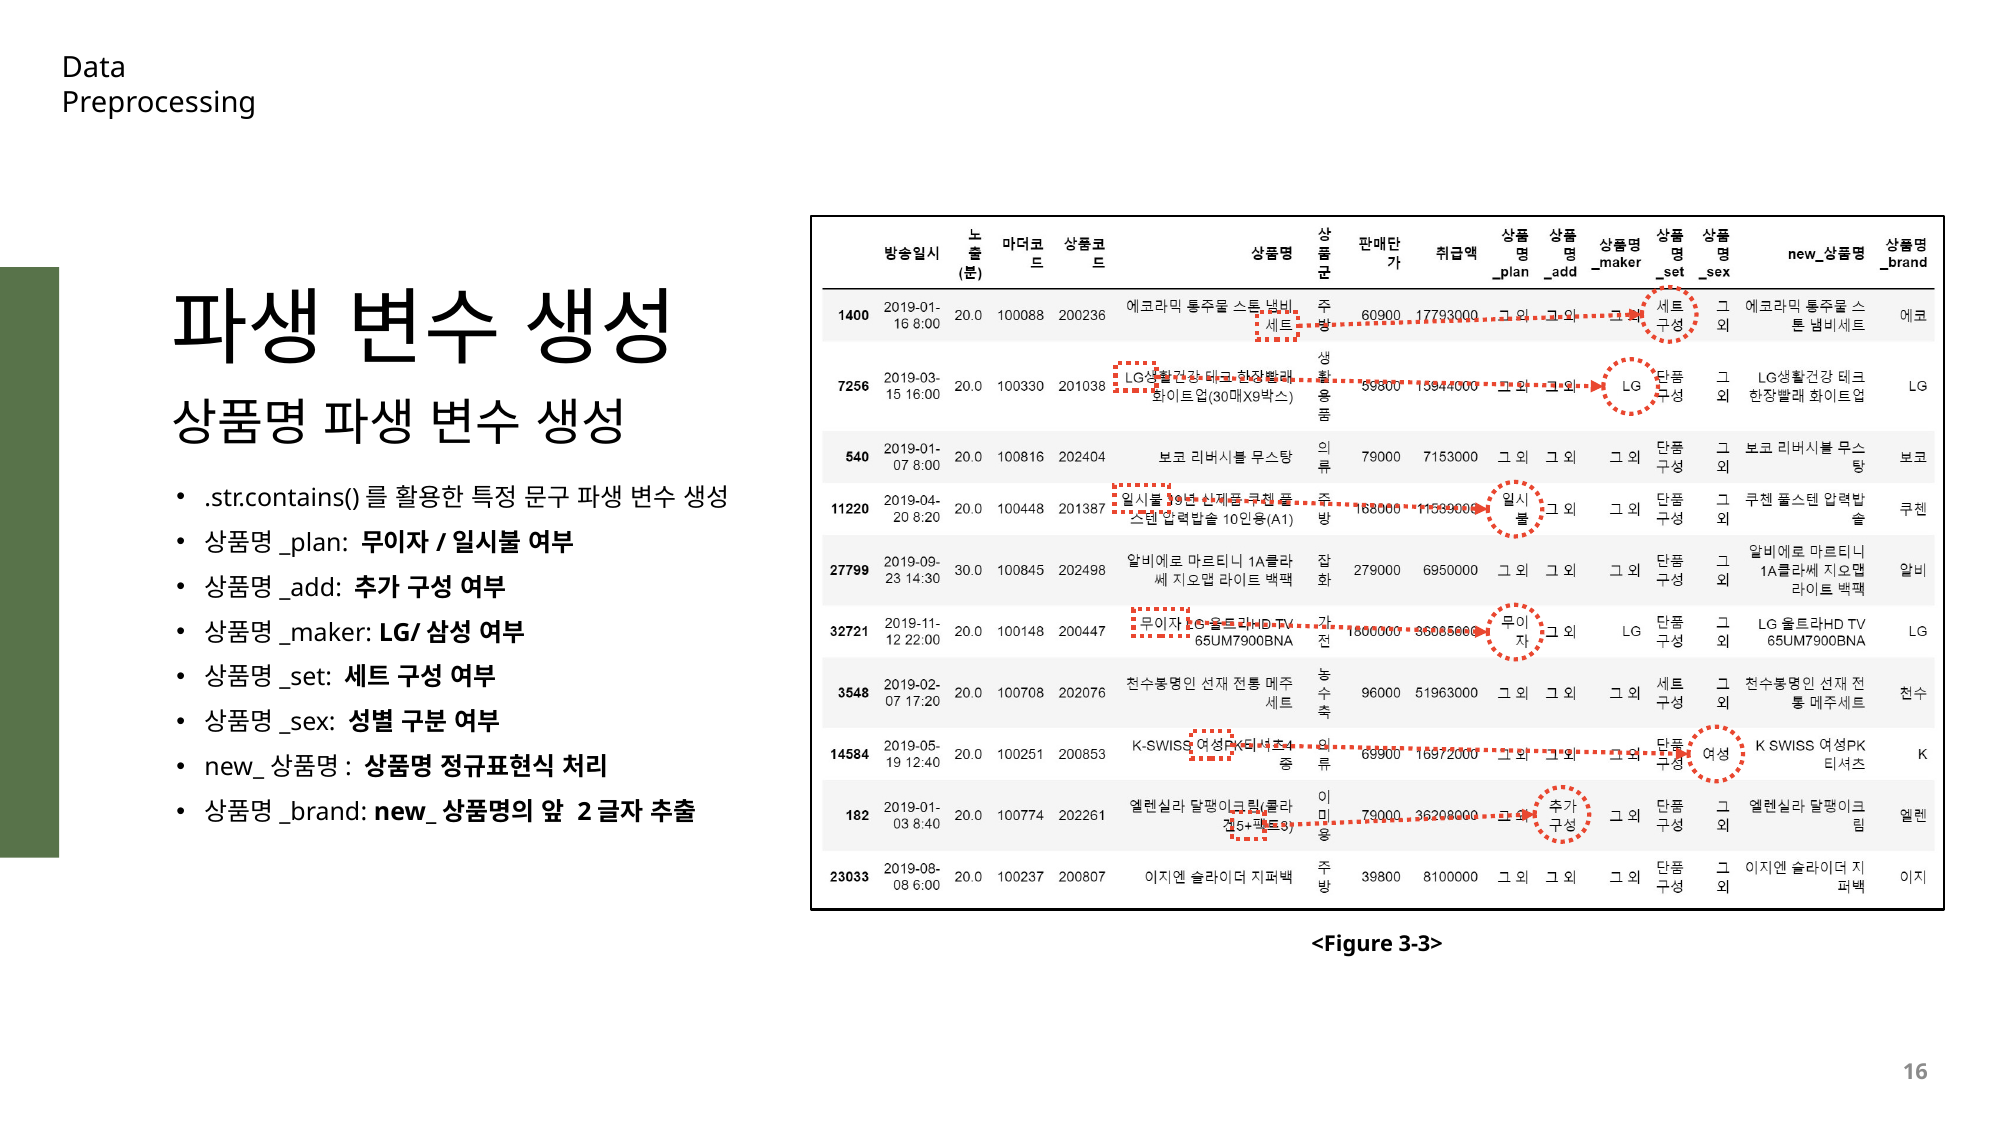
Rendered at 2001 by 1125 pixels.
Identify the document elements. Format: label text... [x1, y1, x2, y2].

text_box 파생 변수 생성 [156, 267, 692, 382]
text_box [1156, 376, 1604, 387]
slide_number 16 [1492, 1042, 1943, 1103]
text_box 상품명 파생 변수 생성 [156, 383, 643, 458]
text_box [1298, 314, 1642, 326]
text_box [1264, 814, 1535, 826]
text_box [1188, 622, 1488, 633]
text_box .str.contains()를 활용한 특정 문구 파생 변수 생성 상품명_plan: 무이자/일시불 여부 상품명_add: 추가 구성 여부 상품명_maker: LG/삼성 여부 상품명_set: 세트 구성 여부 상품명_sex: 성별 구분 여부 new_상품명: 상품명 정규표현식 처리 상품명_brand: new_상품명의 앞 2글자 추출 [161, 459, 745, 833]
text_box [811, 216, 1943, 961]
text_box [1168, 498, 1488, 510]
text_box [1232, 745, 1689, 754]
text_box [0, 266, 60, 859]
text_box Data Preprocessing [46, 40, 272, 126]
